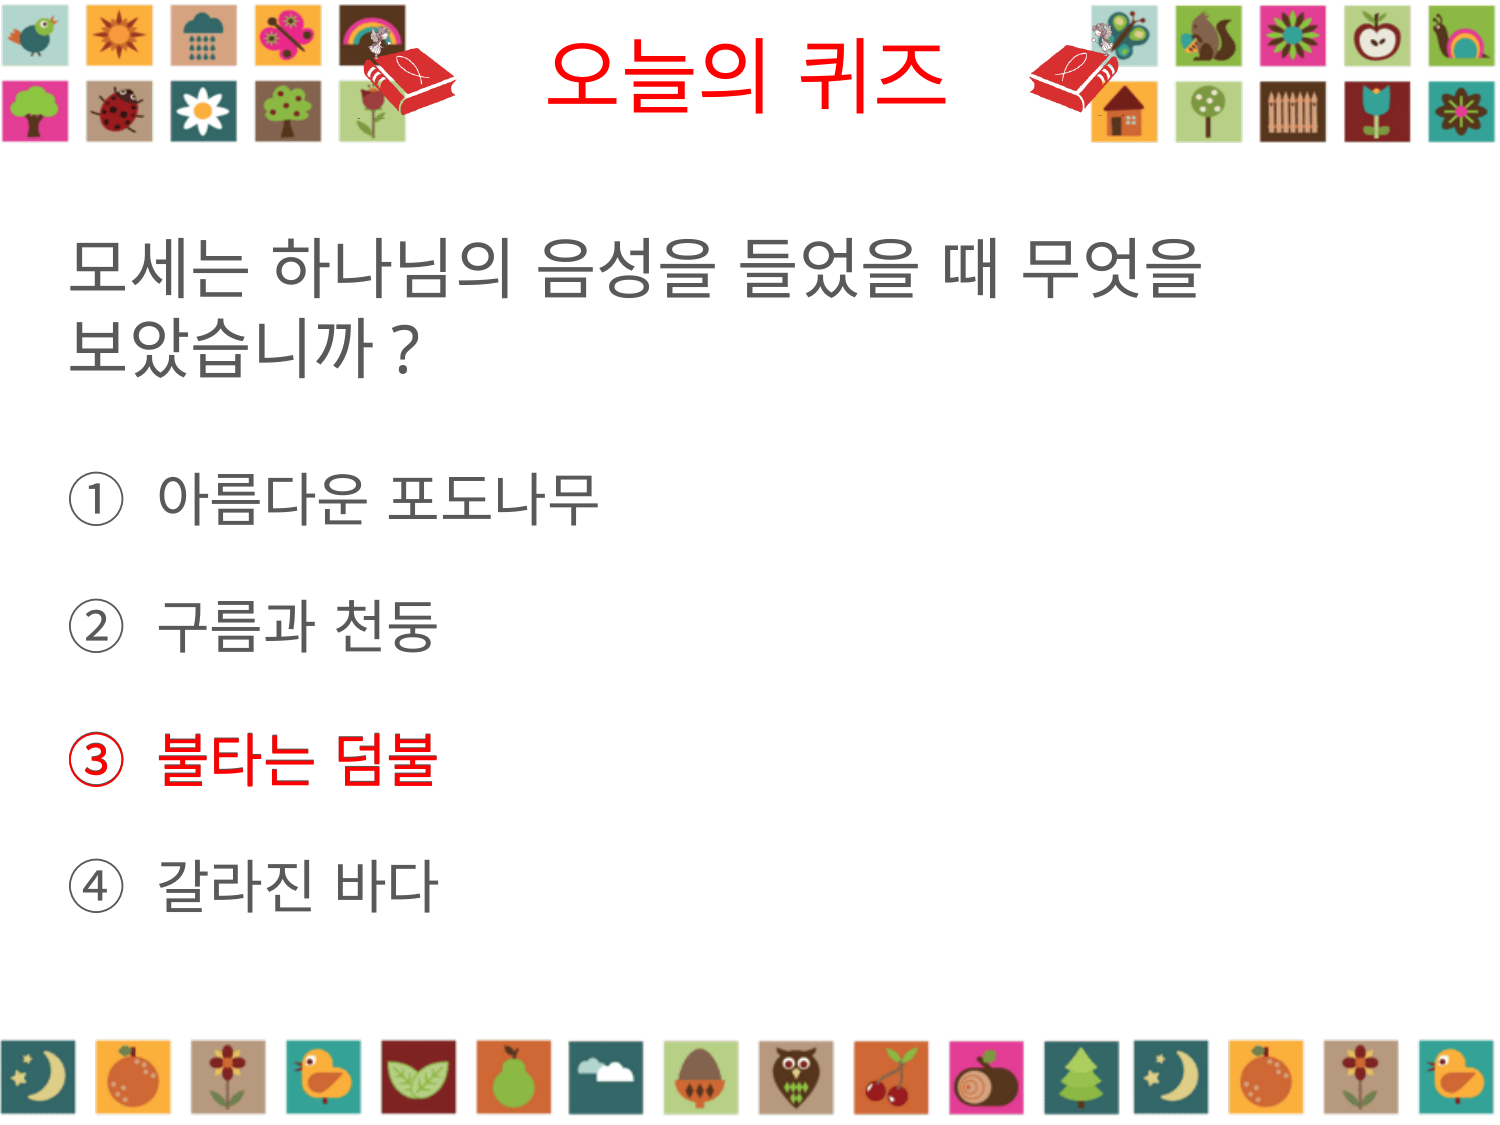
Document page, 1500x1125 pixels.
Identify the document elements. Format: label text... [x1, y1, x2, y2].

text_box ④ 갈라진 바다 [53, 842, 1483, 928]
picture [996, 3, 1500, 150]
picture [0, 3, 489, 150]
text_box ① 아름다운 포도나무 [53, 456, 1436, 541]
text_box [0, 1028, 1500, 1118]
text_box ② 구름과 천둥 [53, 582, 1436, 668]
text_box 오늘의 퀴즈 [425, 16, 1078, 131]
text_box ③ 불타는 덤불 [53, 716, 1483, 802]
text_box 모세는 하나님의 음성을 들었을 때 무엇을 보았습니까? [53, 219, 1436, 395]
